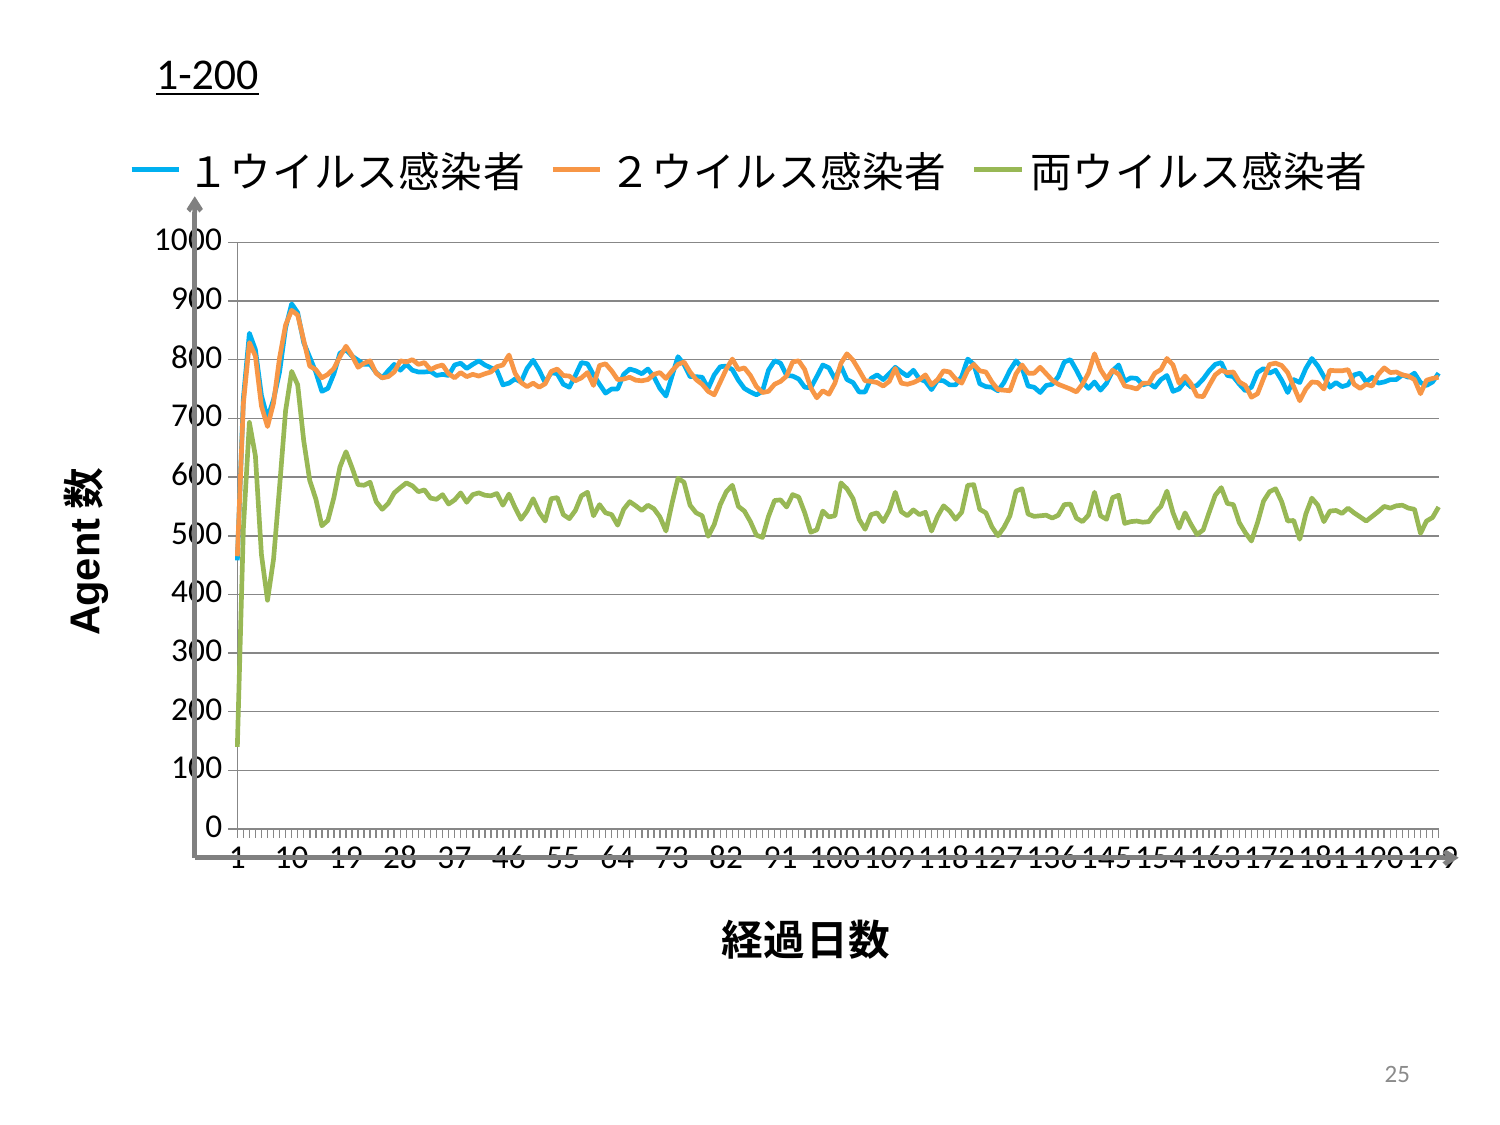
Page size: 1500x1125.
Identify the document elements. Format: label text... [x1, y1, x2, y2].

text_box 1-200 [0, 38, 469, 107]
slide_number 25 [1074, 1042, 1425, 1103]
chart [11, 119, 1489, 1006]
